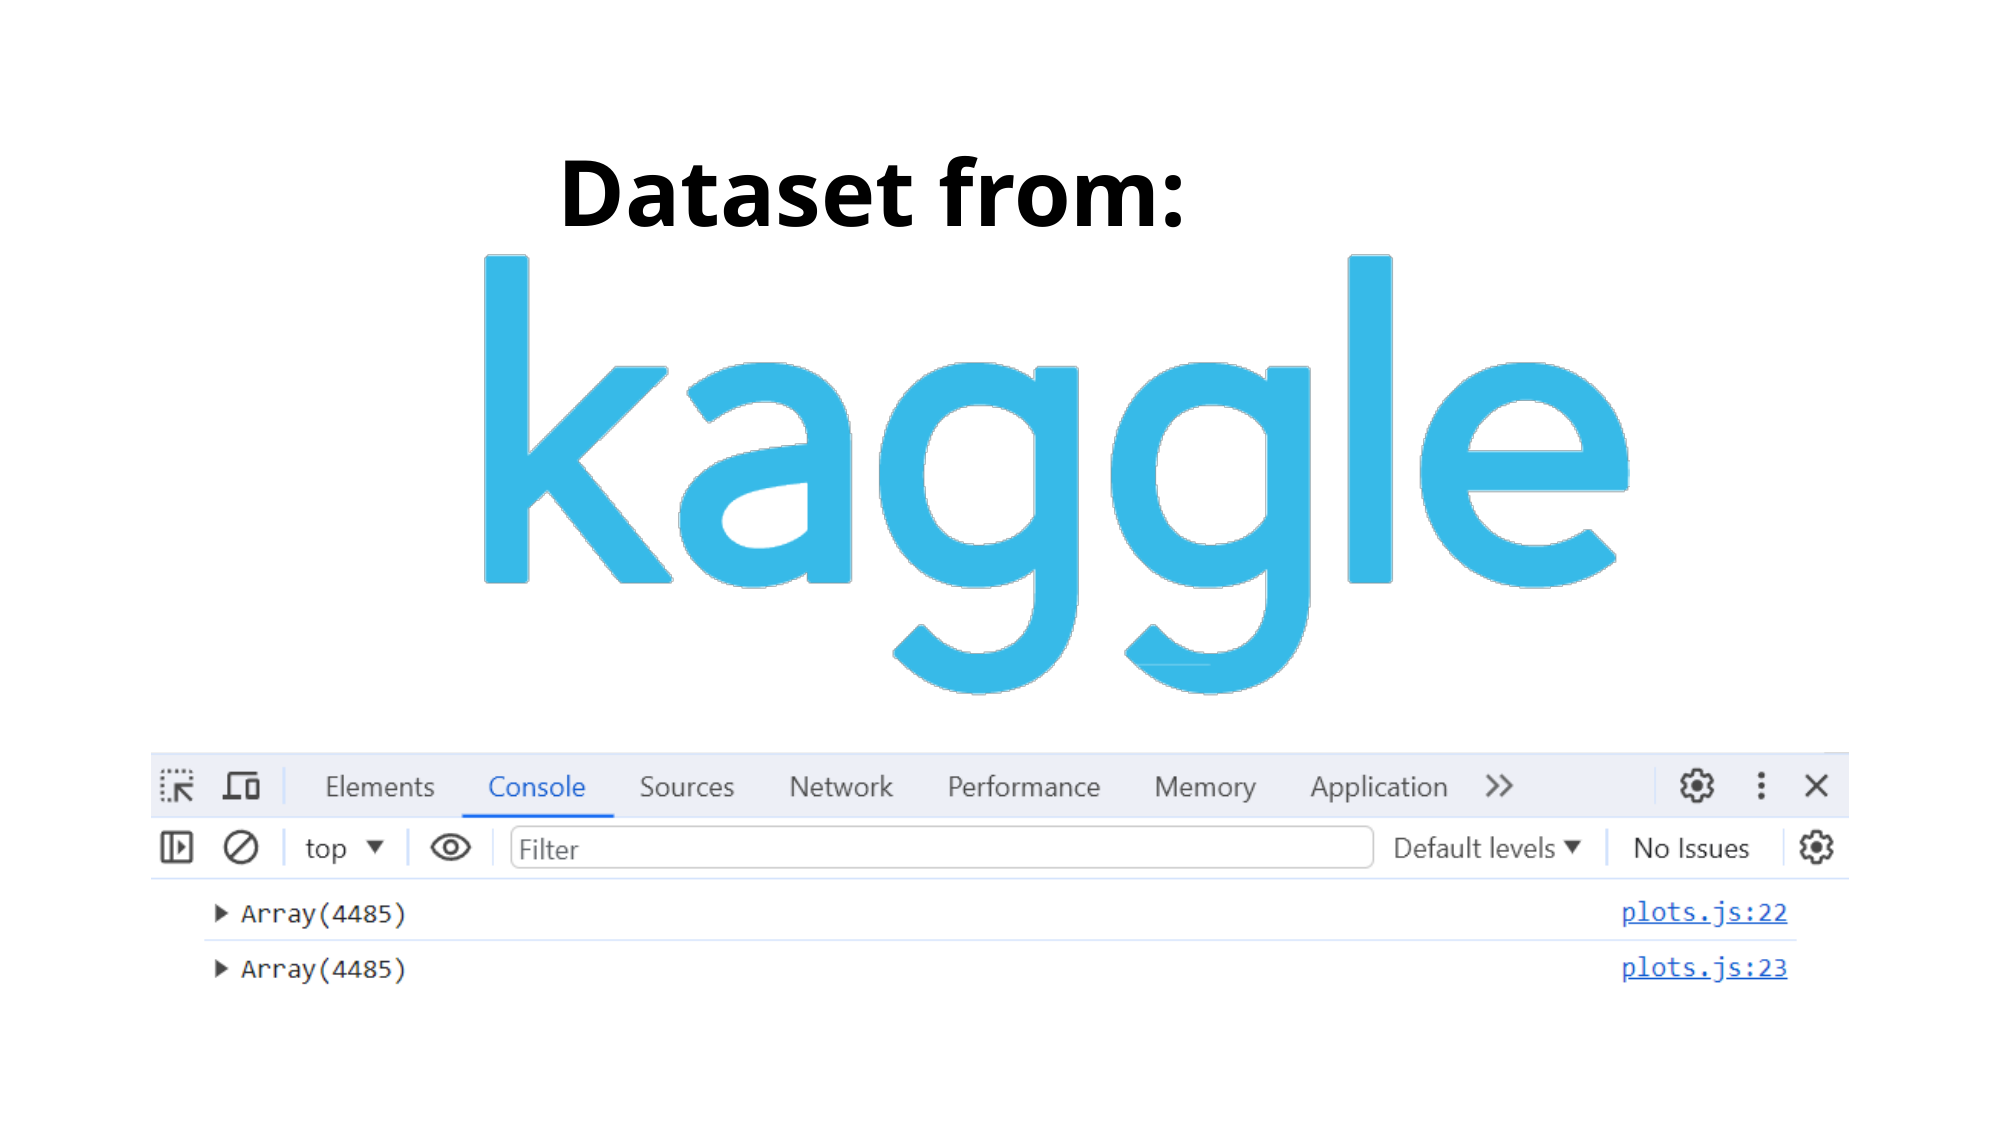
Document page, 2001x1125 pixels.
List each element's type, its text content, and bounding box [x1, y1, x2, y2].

text_box Dataset from: [542, 127, 1439, 253]
picture [483, 253, 1630, 697]
picture [151, 752, 1849, 998]
